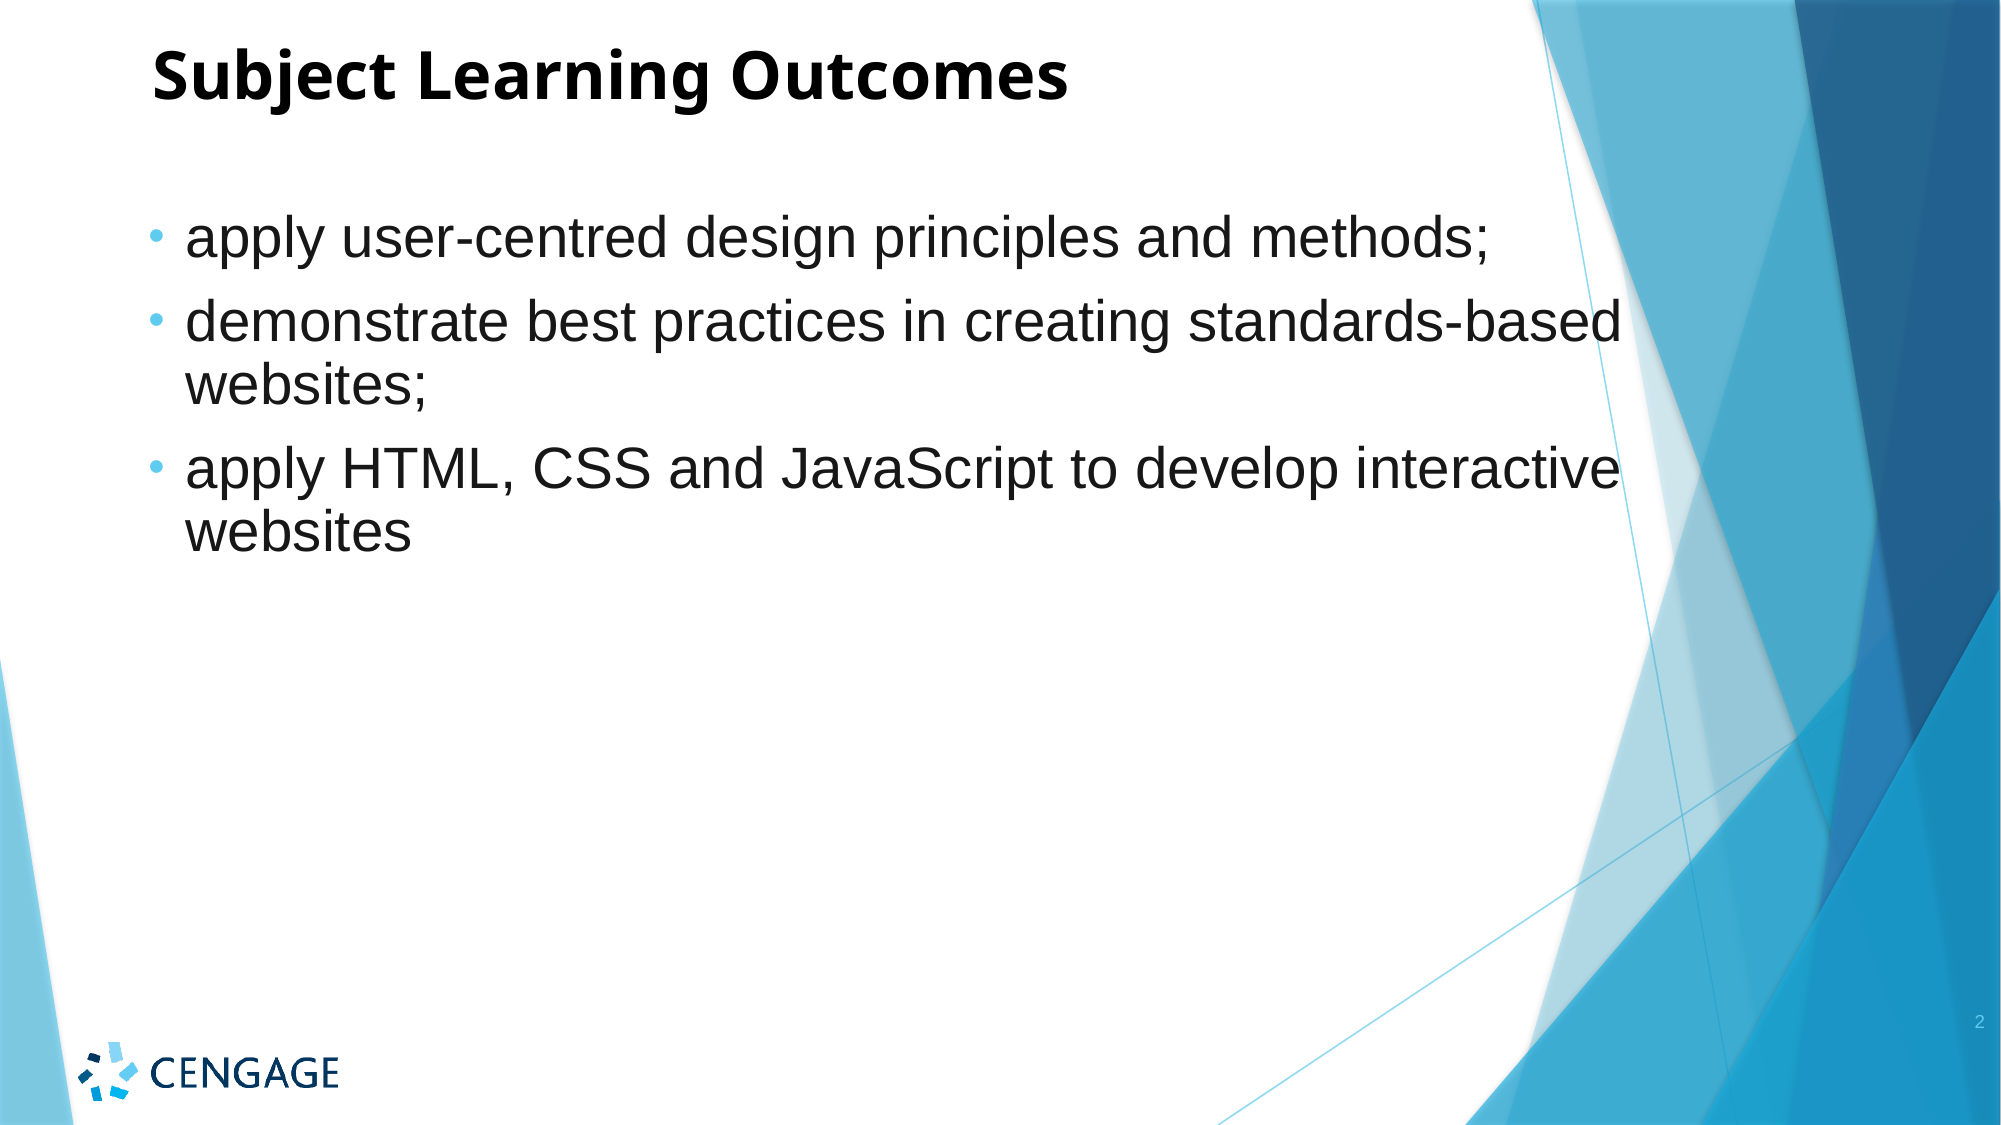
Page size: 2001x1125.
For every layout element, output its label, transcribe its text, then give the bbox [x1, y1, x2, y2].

title Subject Learning Outcomes [137, 24, 1863, 175]
picture [78, 1042, 338, 1101]
list apply user-centred design principles and methods; demonstrate best practices in creating standards-based websites; apply HTML, CSS and JavaScript to develop interactive websites [133, 200, 1863, 1024]
slide_number 2 [1887, 991, 2000, 1051]
